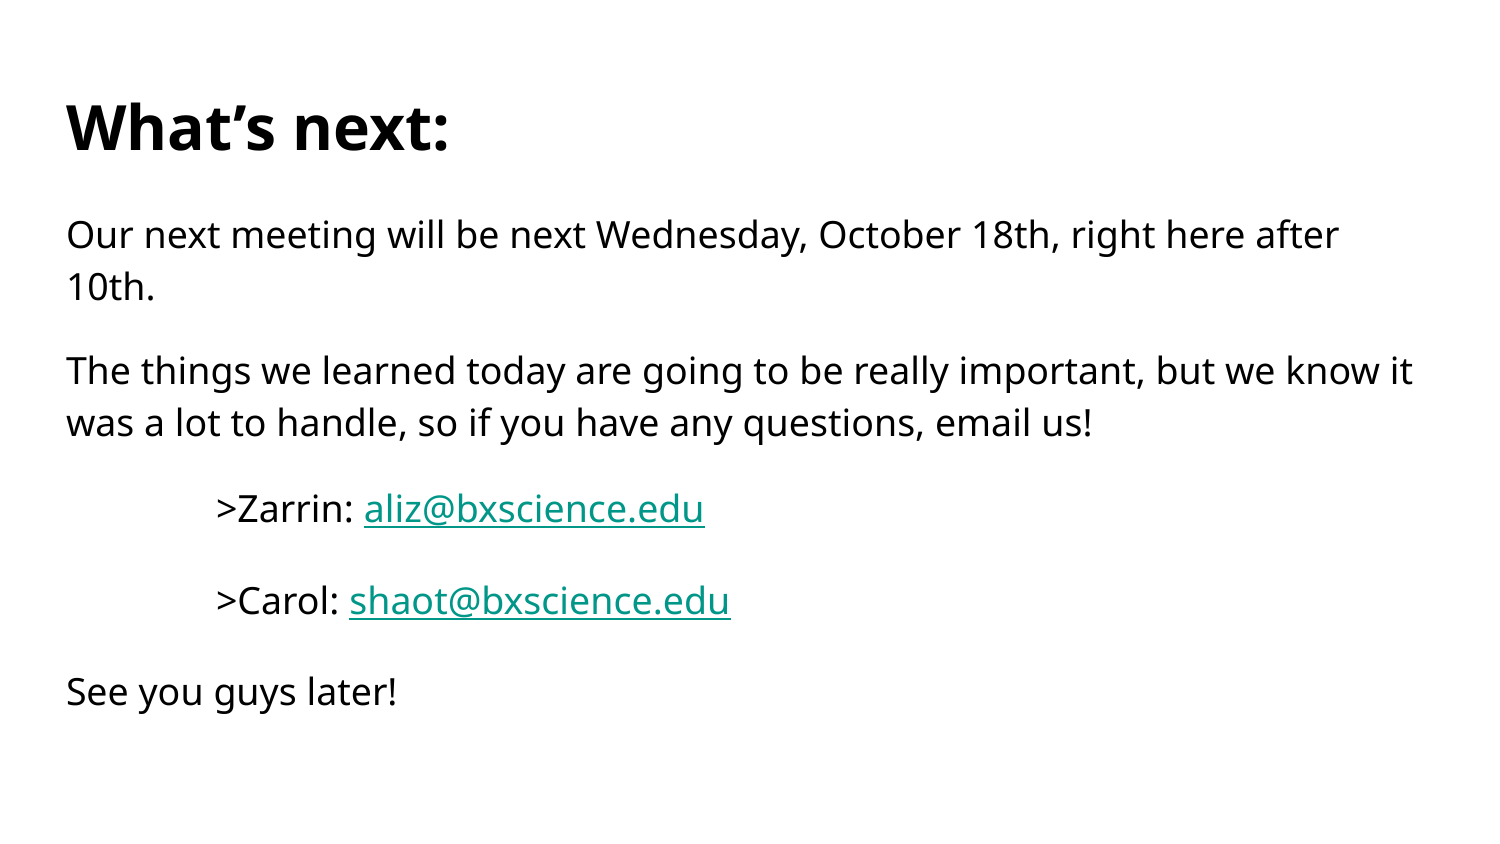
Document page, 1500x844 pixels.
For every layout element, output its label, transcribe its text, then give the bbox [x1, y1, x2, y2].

title What’s next: [51, 72, 1449, 176]
list Our next meeting will be next Wednesday, October 18th, right here after 10th. The things we learned today are going to be really important, but we know it was a lot to handle, so if you have any questions, email us! >Zarrin: aliz@bxscience.edu >Carol: shaot@bxscience.edu See you guys later! [51, 189, 1449, 750]
